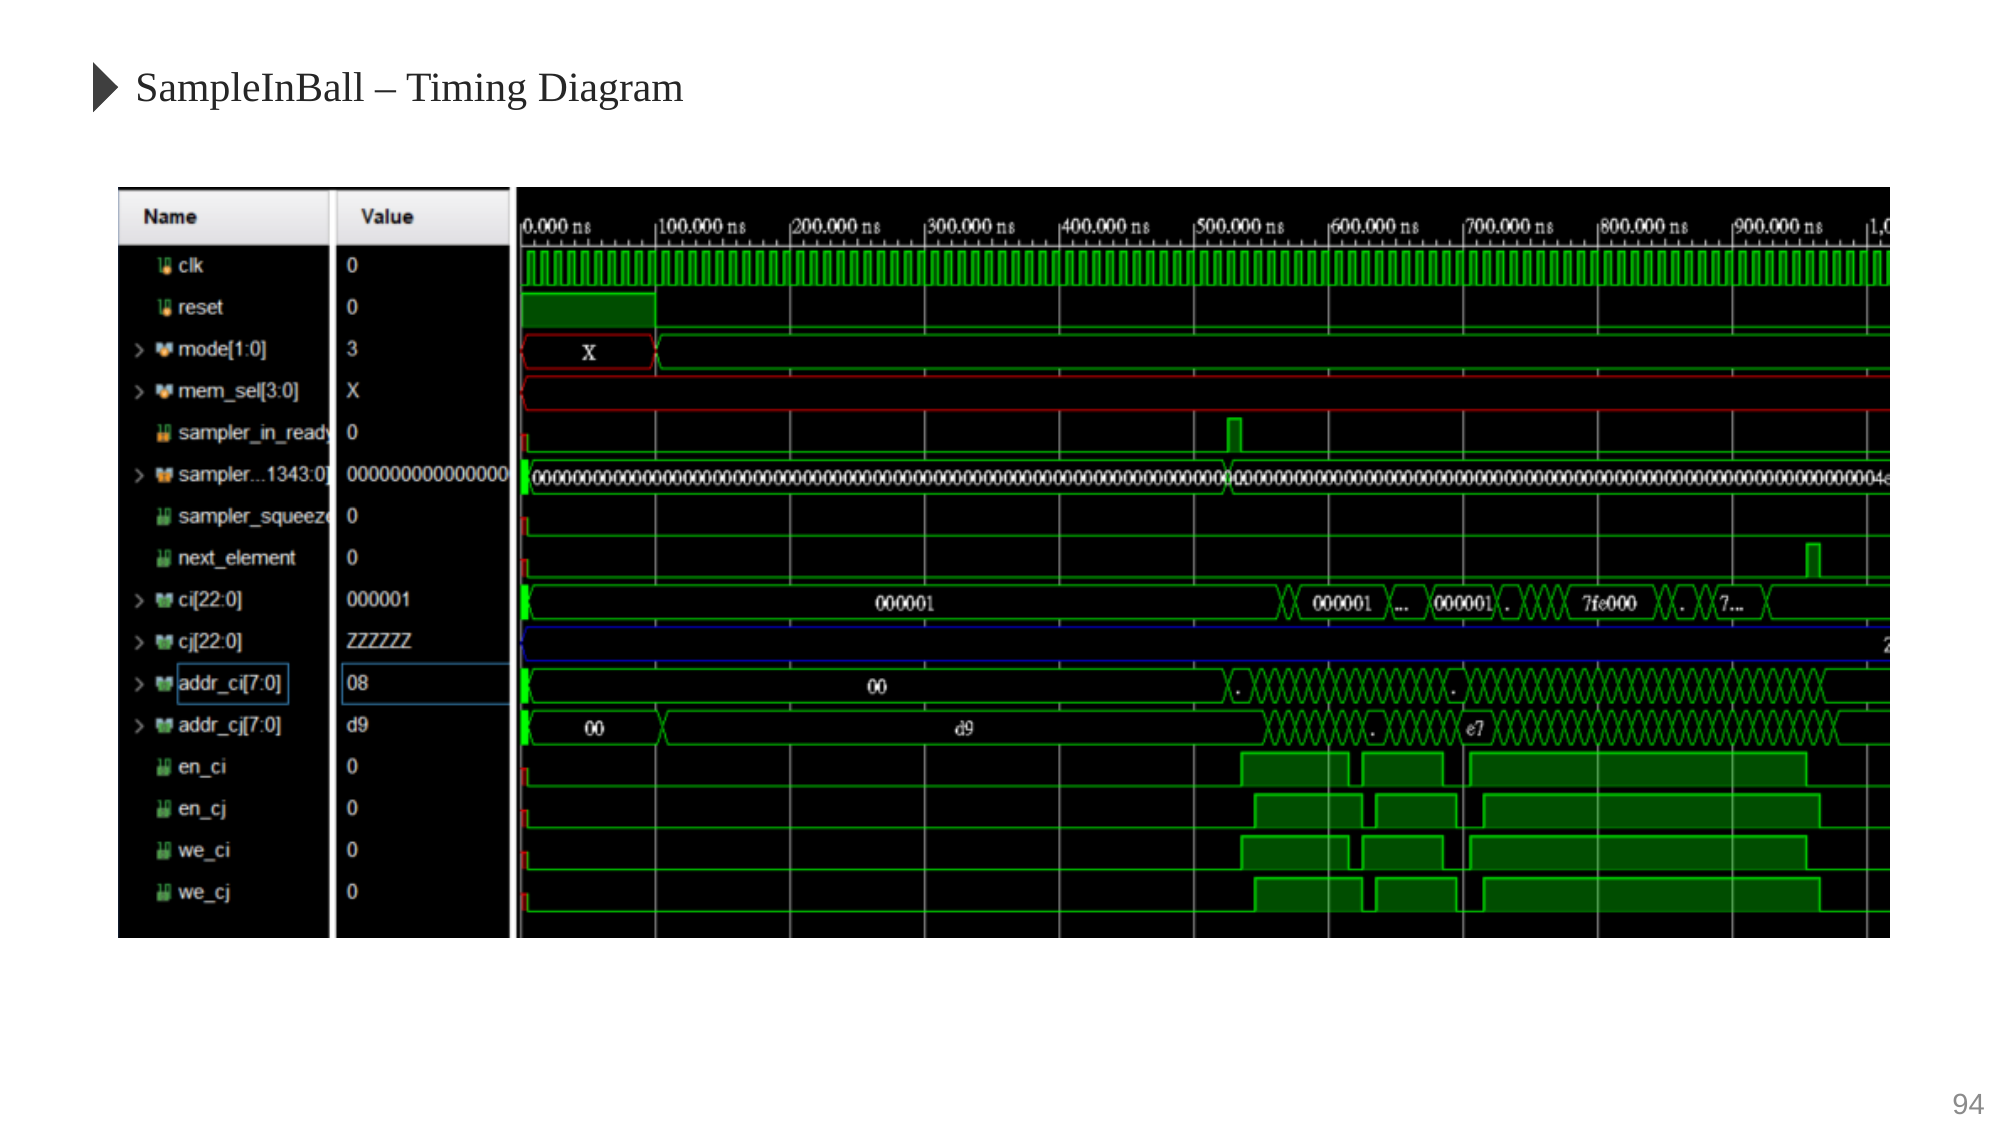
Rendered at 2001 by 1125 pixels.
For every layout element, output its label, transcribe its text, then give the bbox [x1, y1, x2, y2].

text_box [93, 52, 711, 118]
slide_number 94 [1550, 1072, 2000, 1125]
picture [118, 187, 1890, 938]
